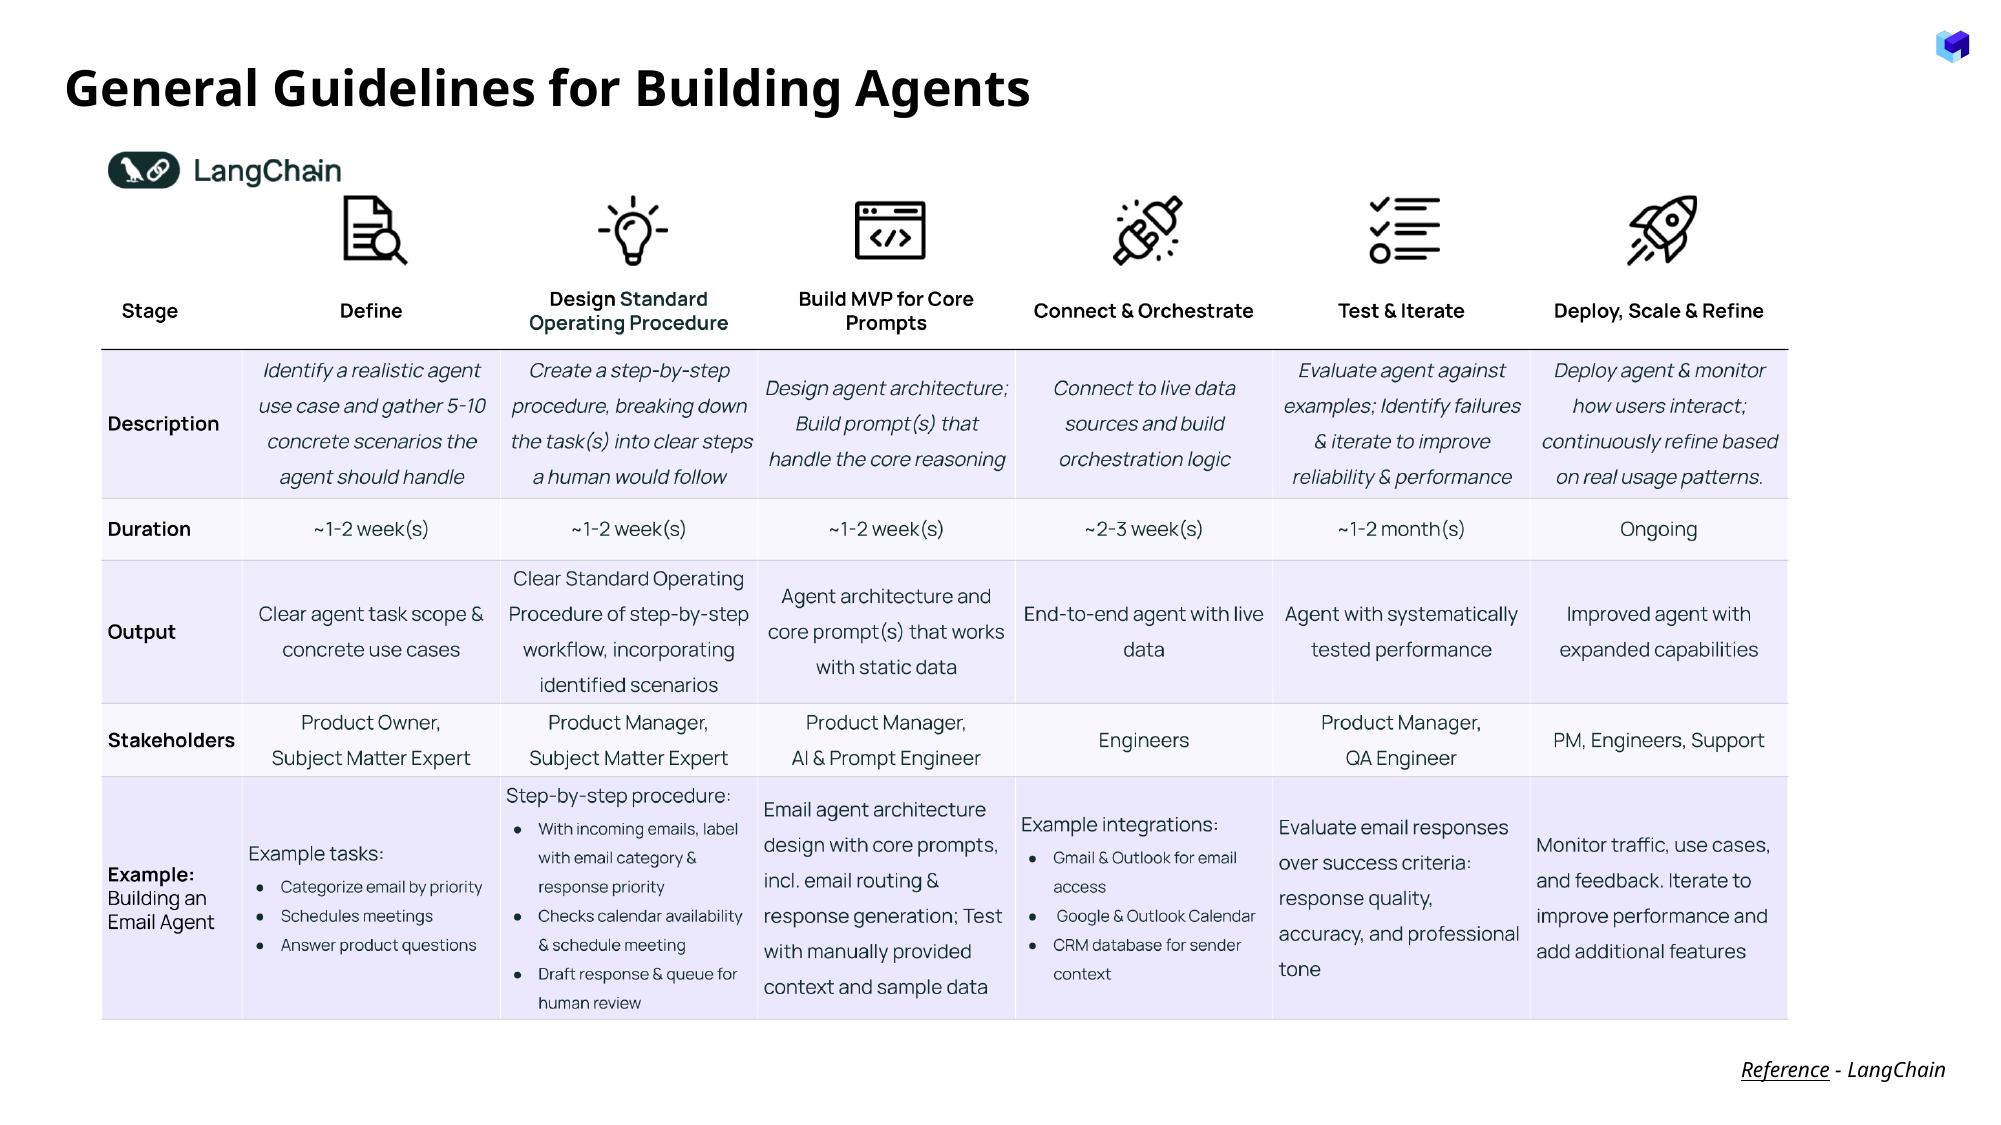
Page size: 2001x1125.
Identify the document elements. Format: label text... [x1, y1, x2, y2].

text_box Reference - LangChain [1726, 1049, 1962, 1093]
picture [1930, 19, 1975, 73]
text_box General Guidelines for Building Agents [50, 48, 1975, 124]
picture [85, 138, 1807, 1036]
